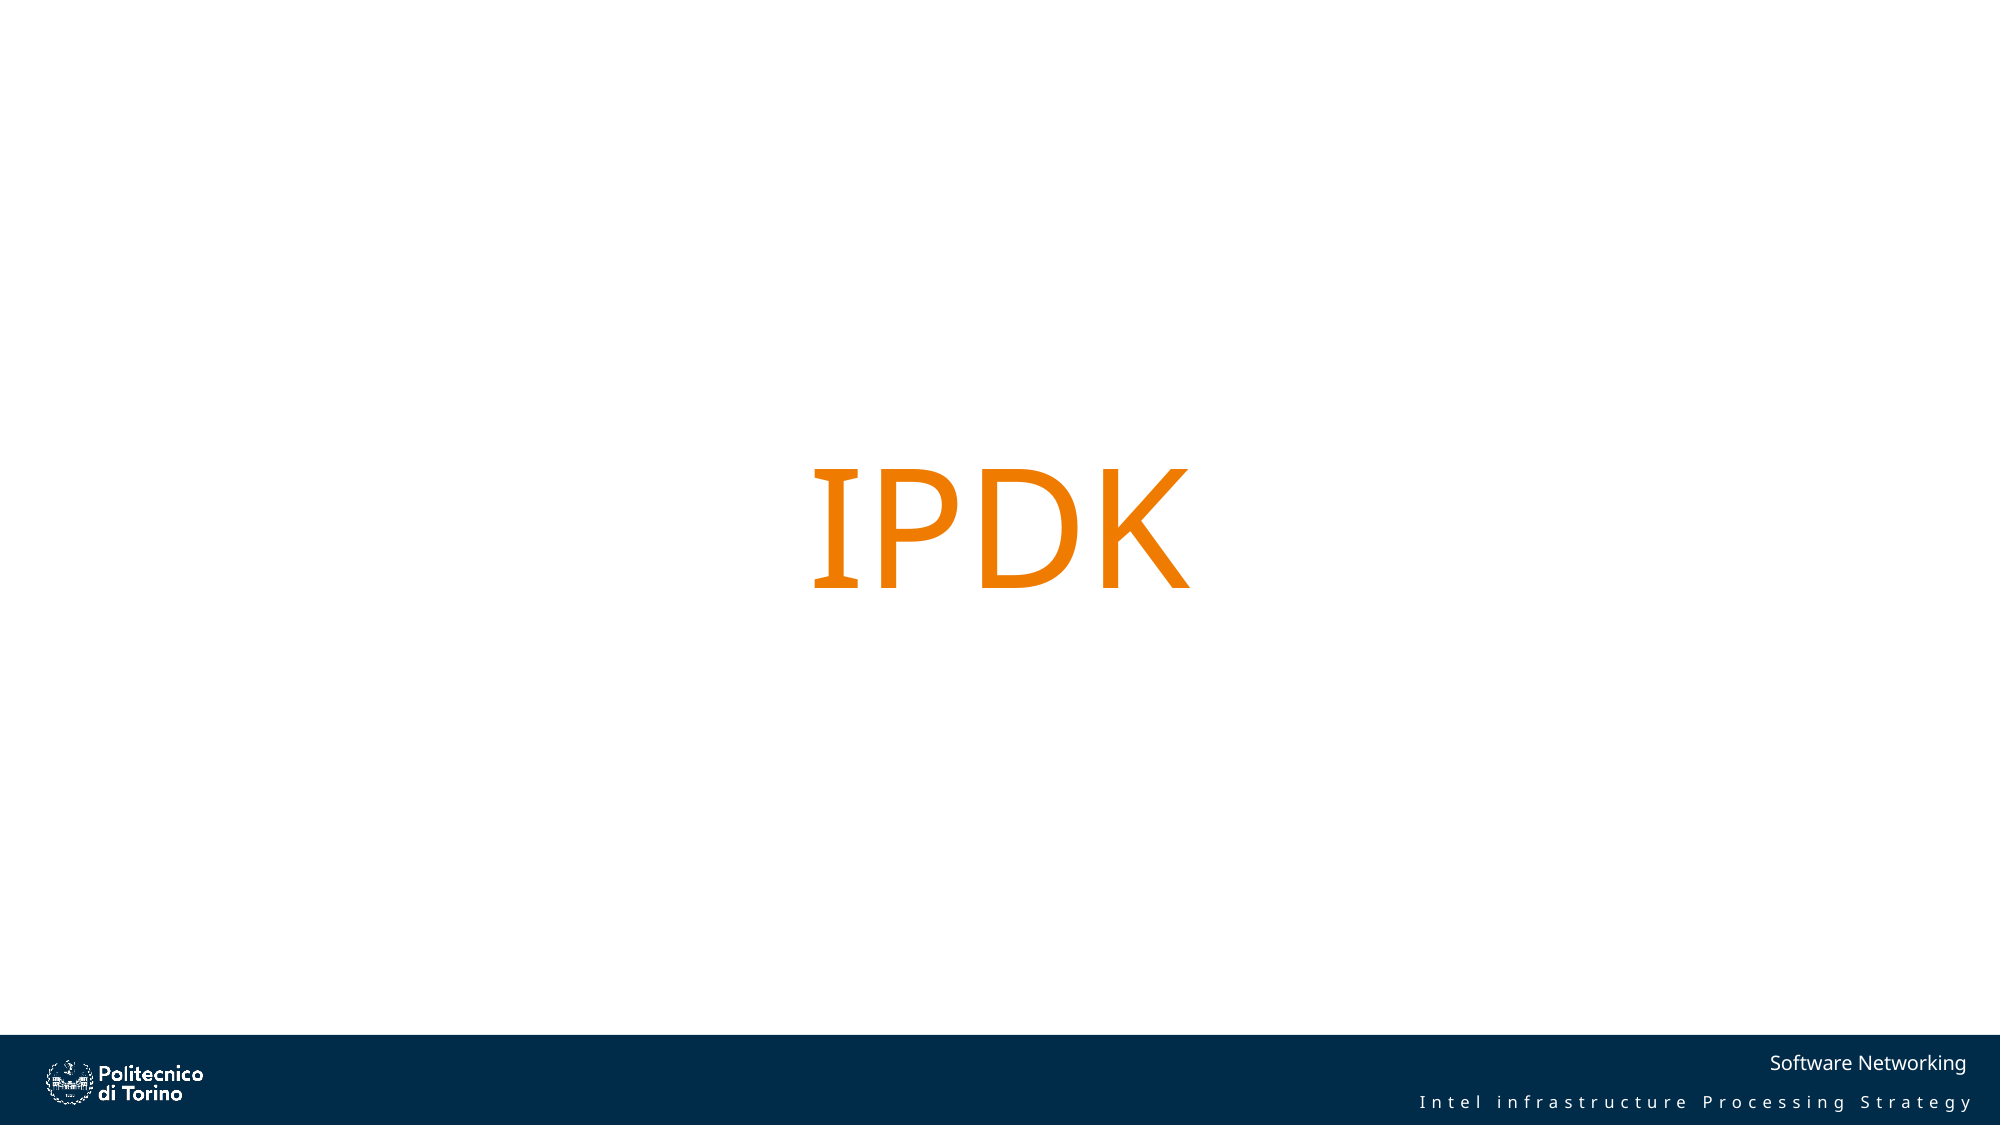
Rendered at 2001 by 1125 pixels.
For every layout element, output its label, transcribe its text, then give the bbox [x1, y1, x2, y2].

picture [46, 1060, 203, 1105]
list Software Networking [592, 1043, 1975, 1083]
list Intel infrastructure Processing Strategy [591, 1083, 1979, 1121]
title IPDK [21, 437, 1979, 688]
